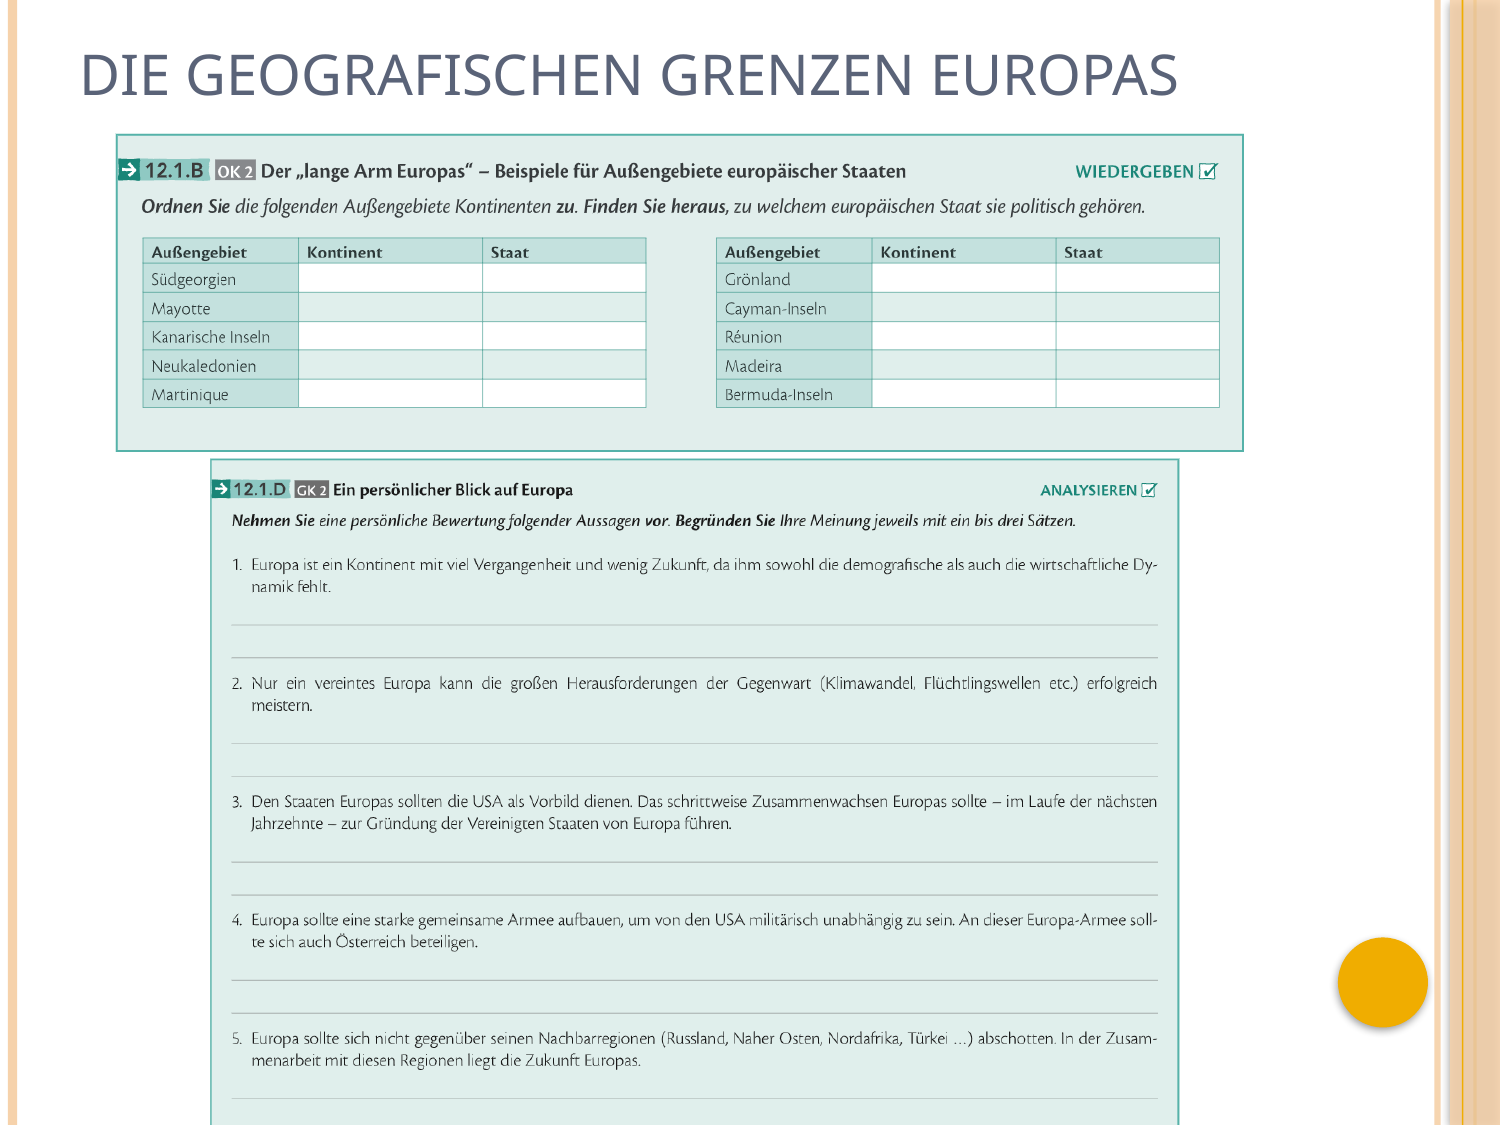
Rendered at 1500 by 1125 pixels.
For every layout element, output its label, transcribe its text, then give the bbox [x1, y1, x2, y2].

picture [106, 124, 1248, 1125]
title Die geografischen Grenzen Europas [64, 30, 1290, 115]
